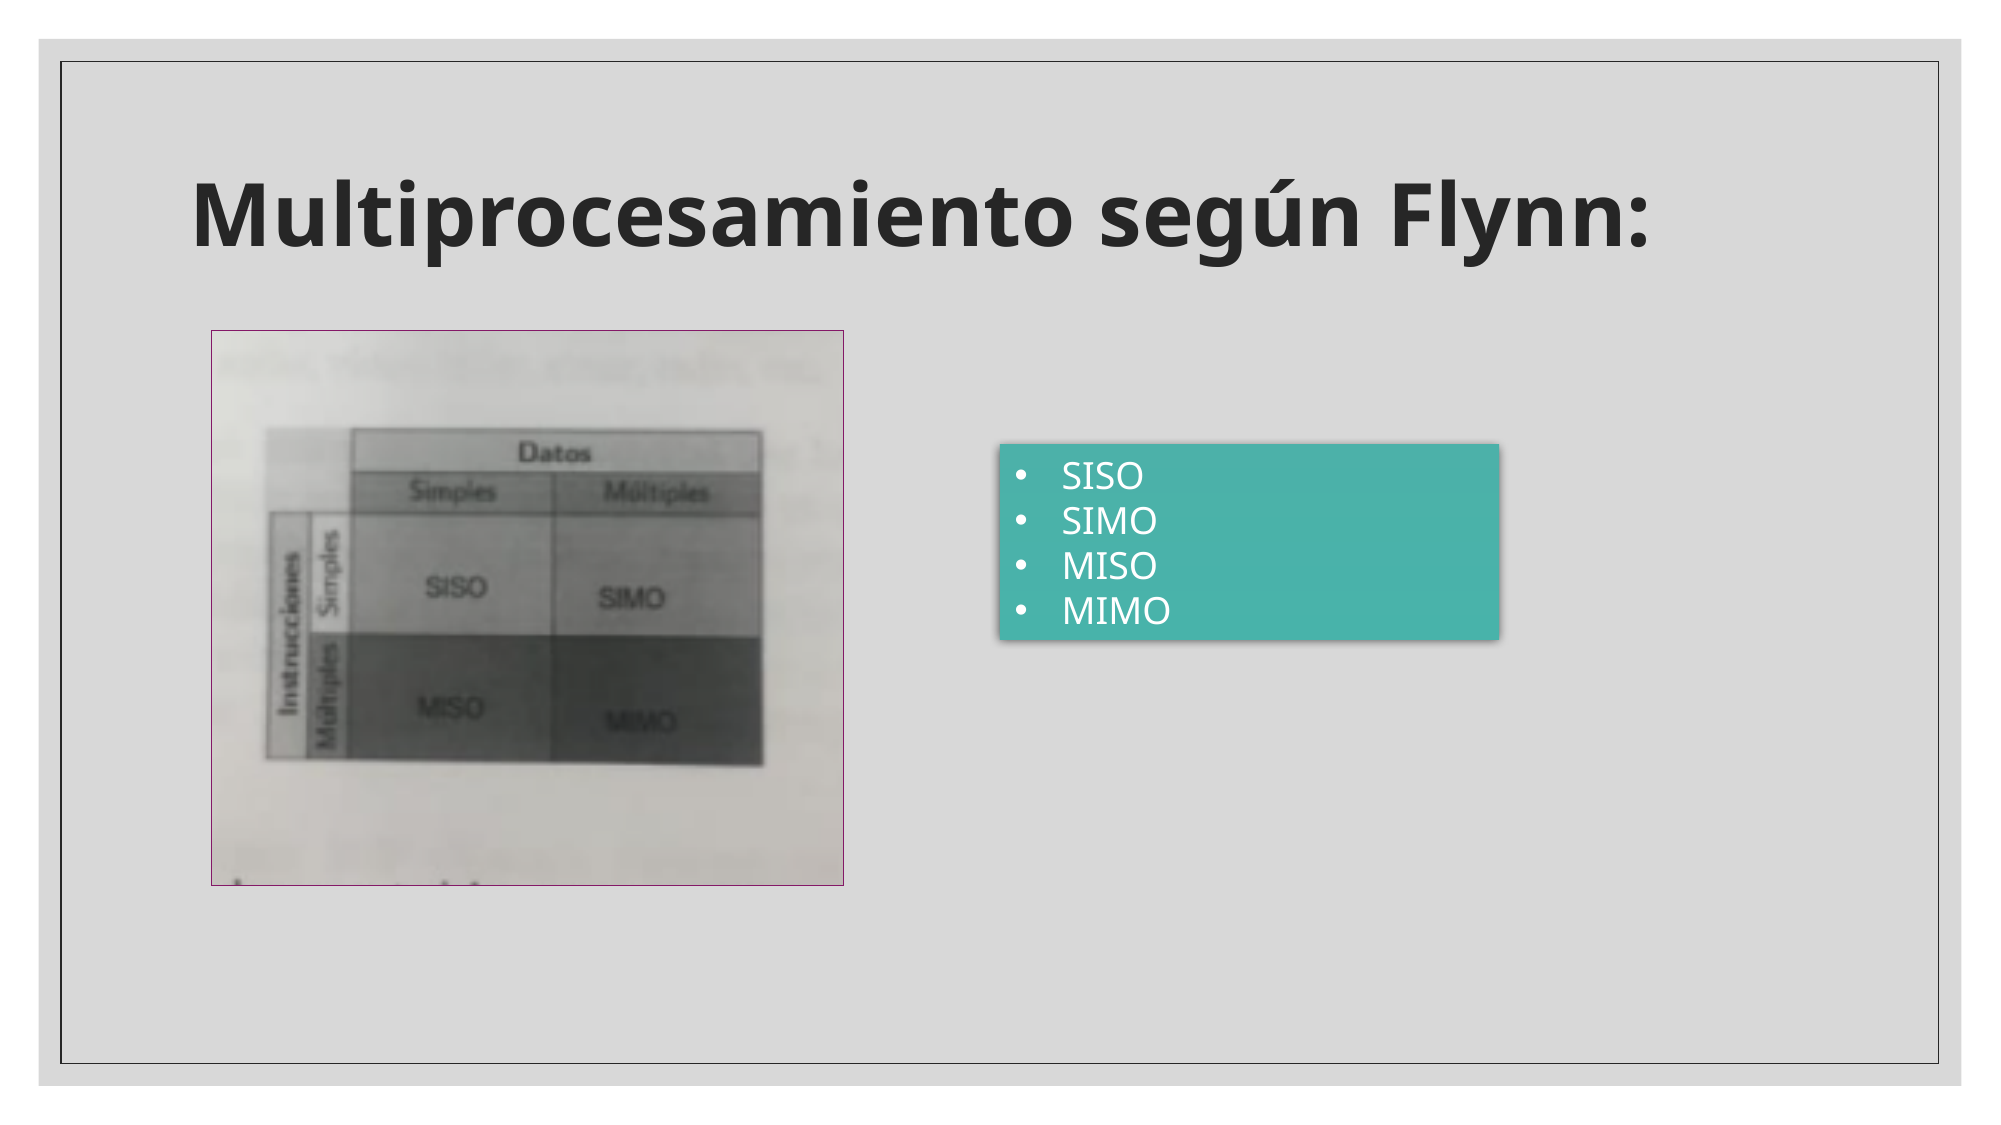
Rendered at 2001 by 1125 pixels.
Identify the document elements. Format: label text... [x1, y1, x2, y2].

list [211, 330, 844, 886]
text_box SISO SIMO MISO MIMO [999, 444, 1500, 640]
title Multiprocesamiento según Flynn: [174, 105, 1825, 331]
